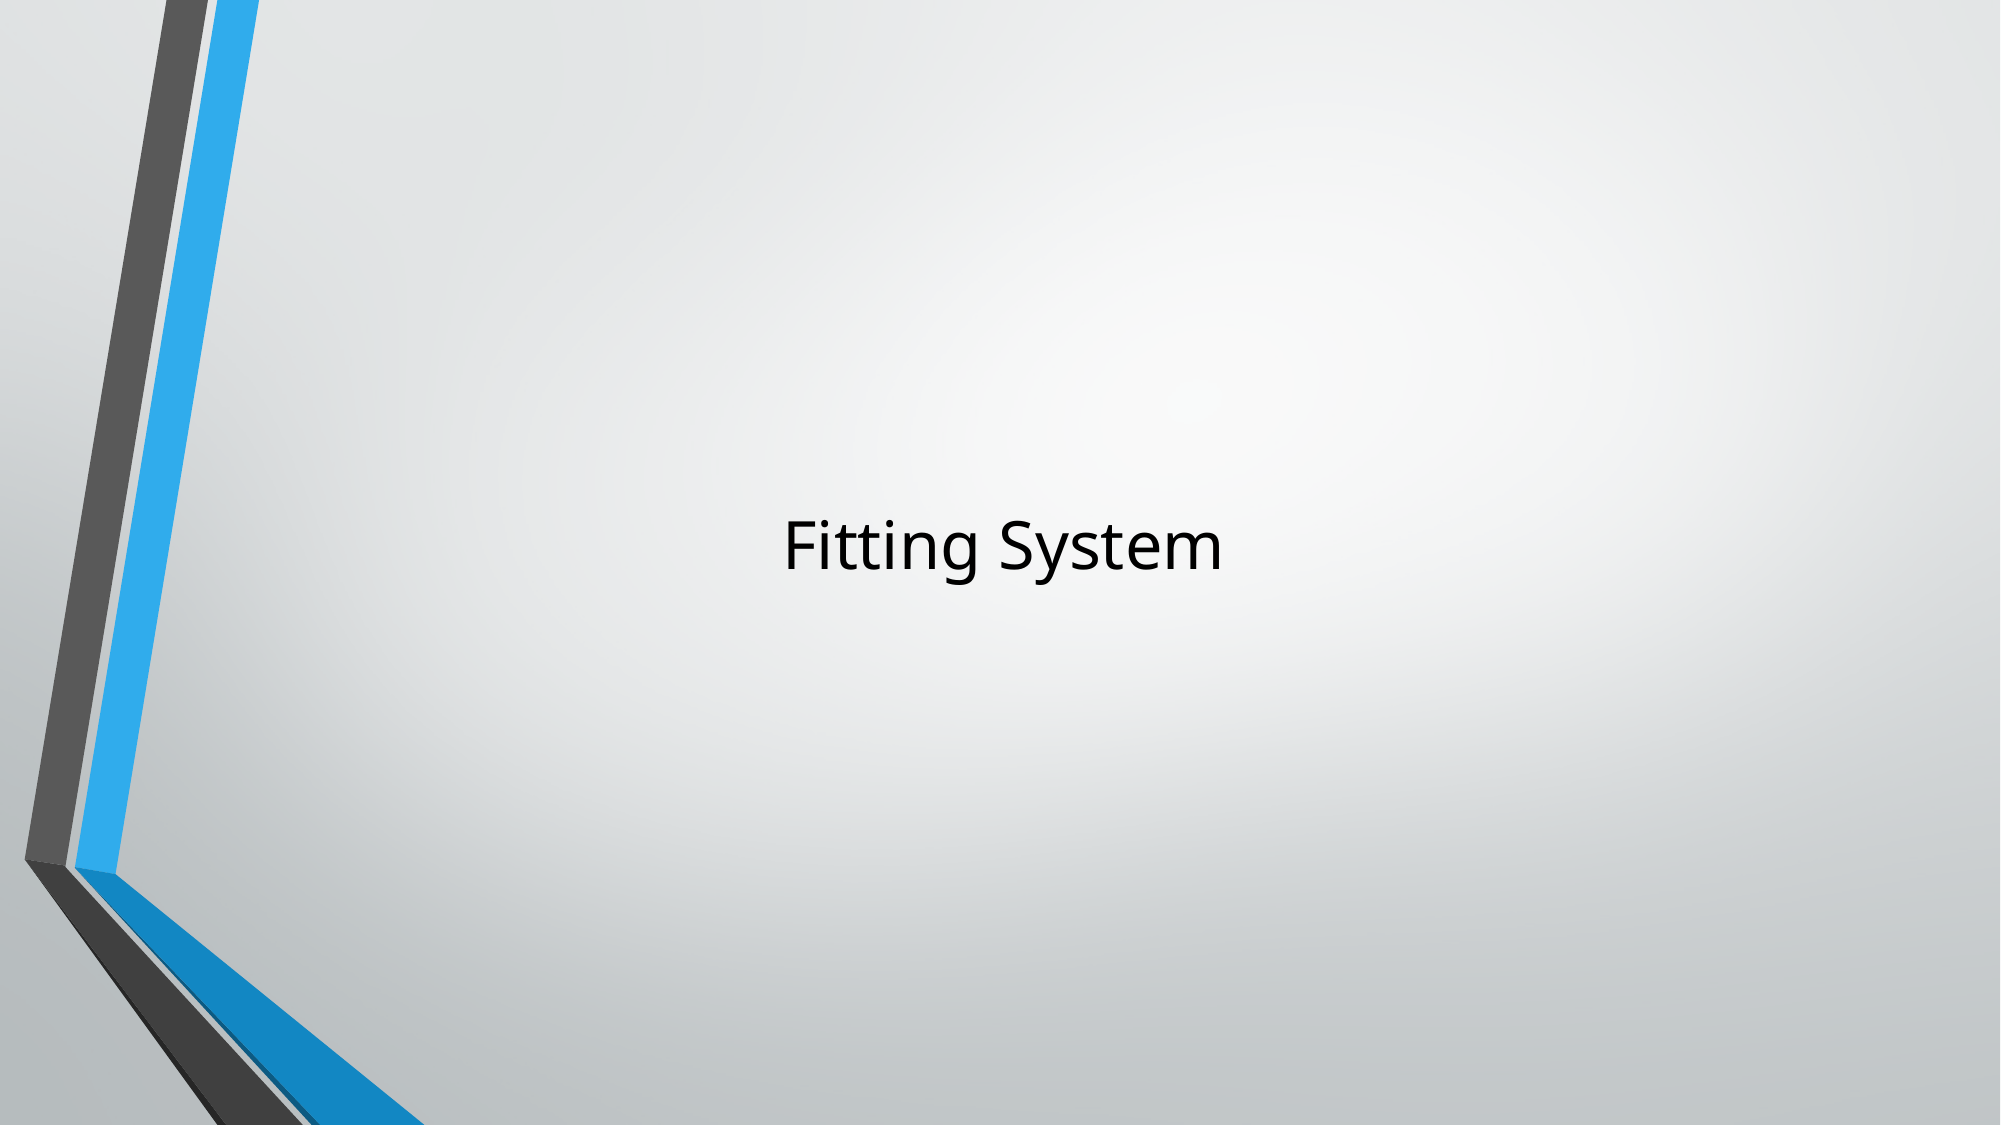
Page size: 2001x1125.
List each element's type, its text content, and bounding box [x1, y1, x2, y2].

text_box Fitting System [613, 495, 1395, 590]
